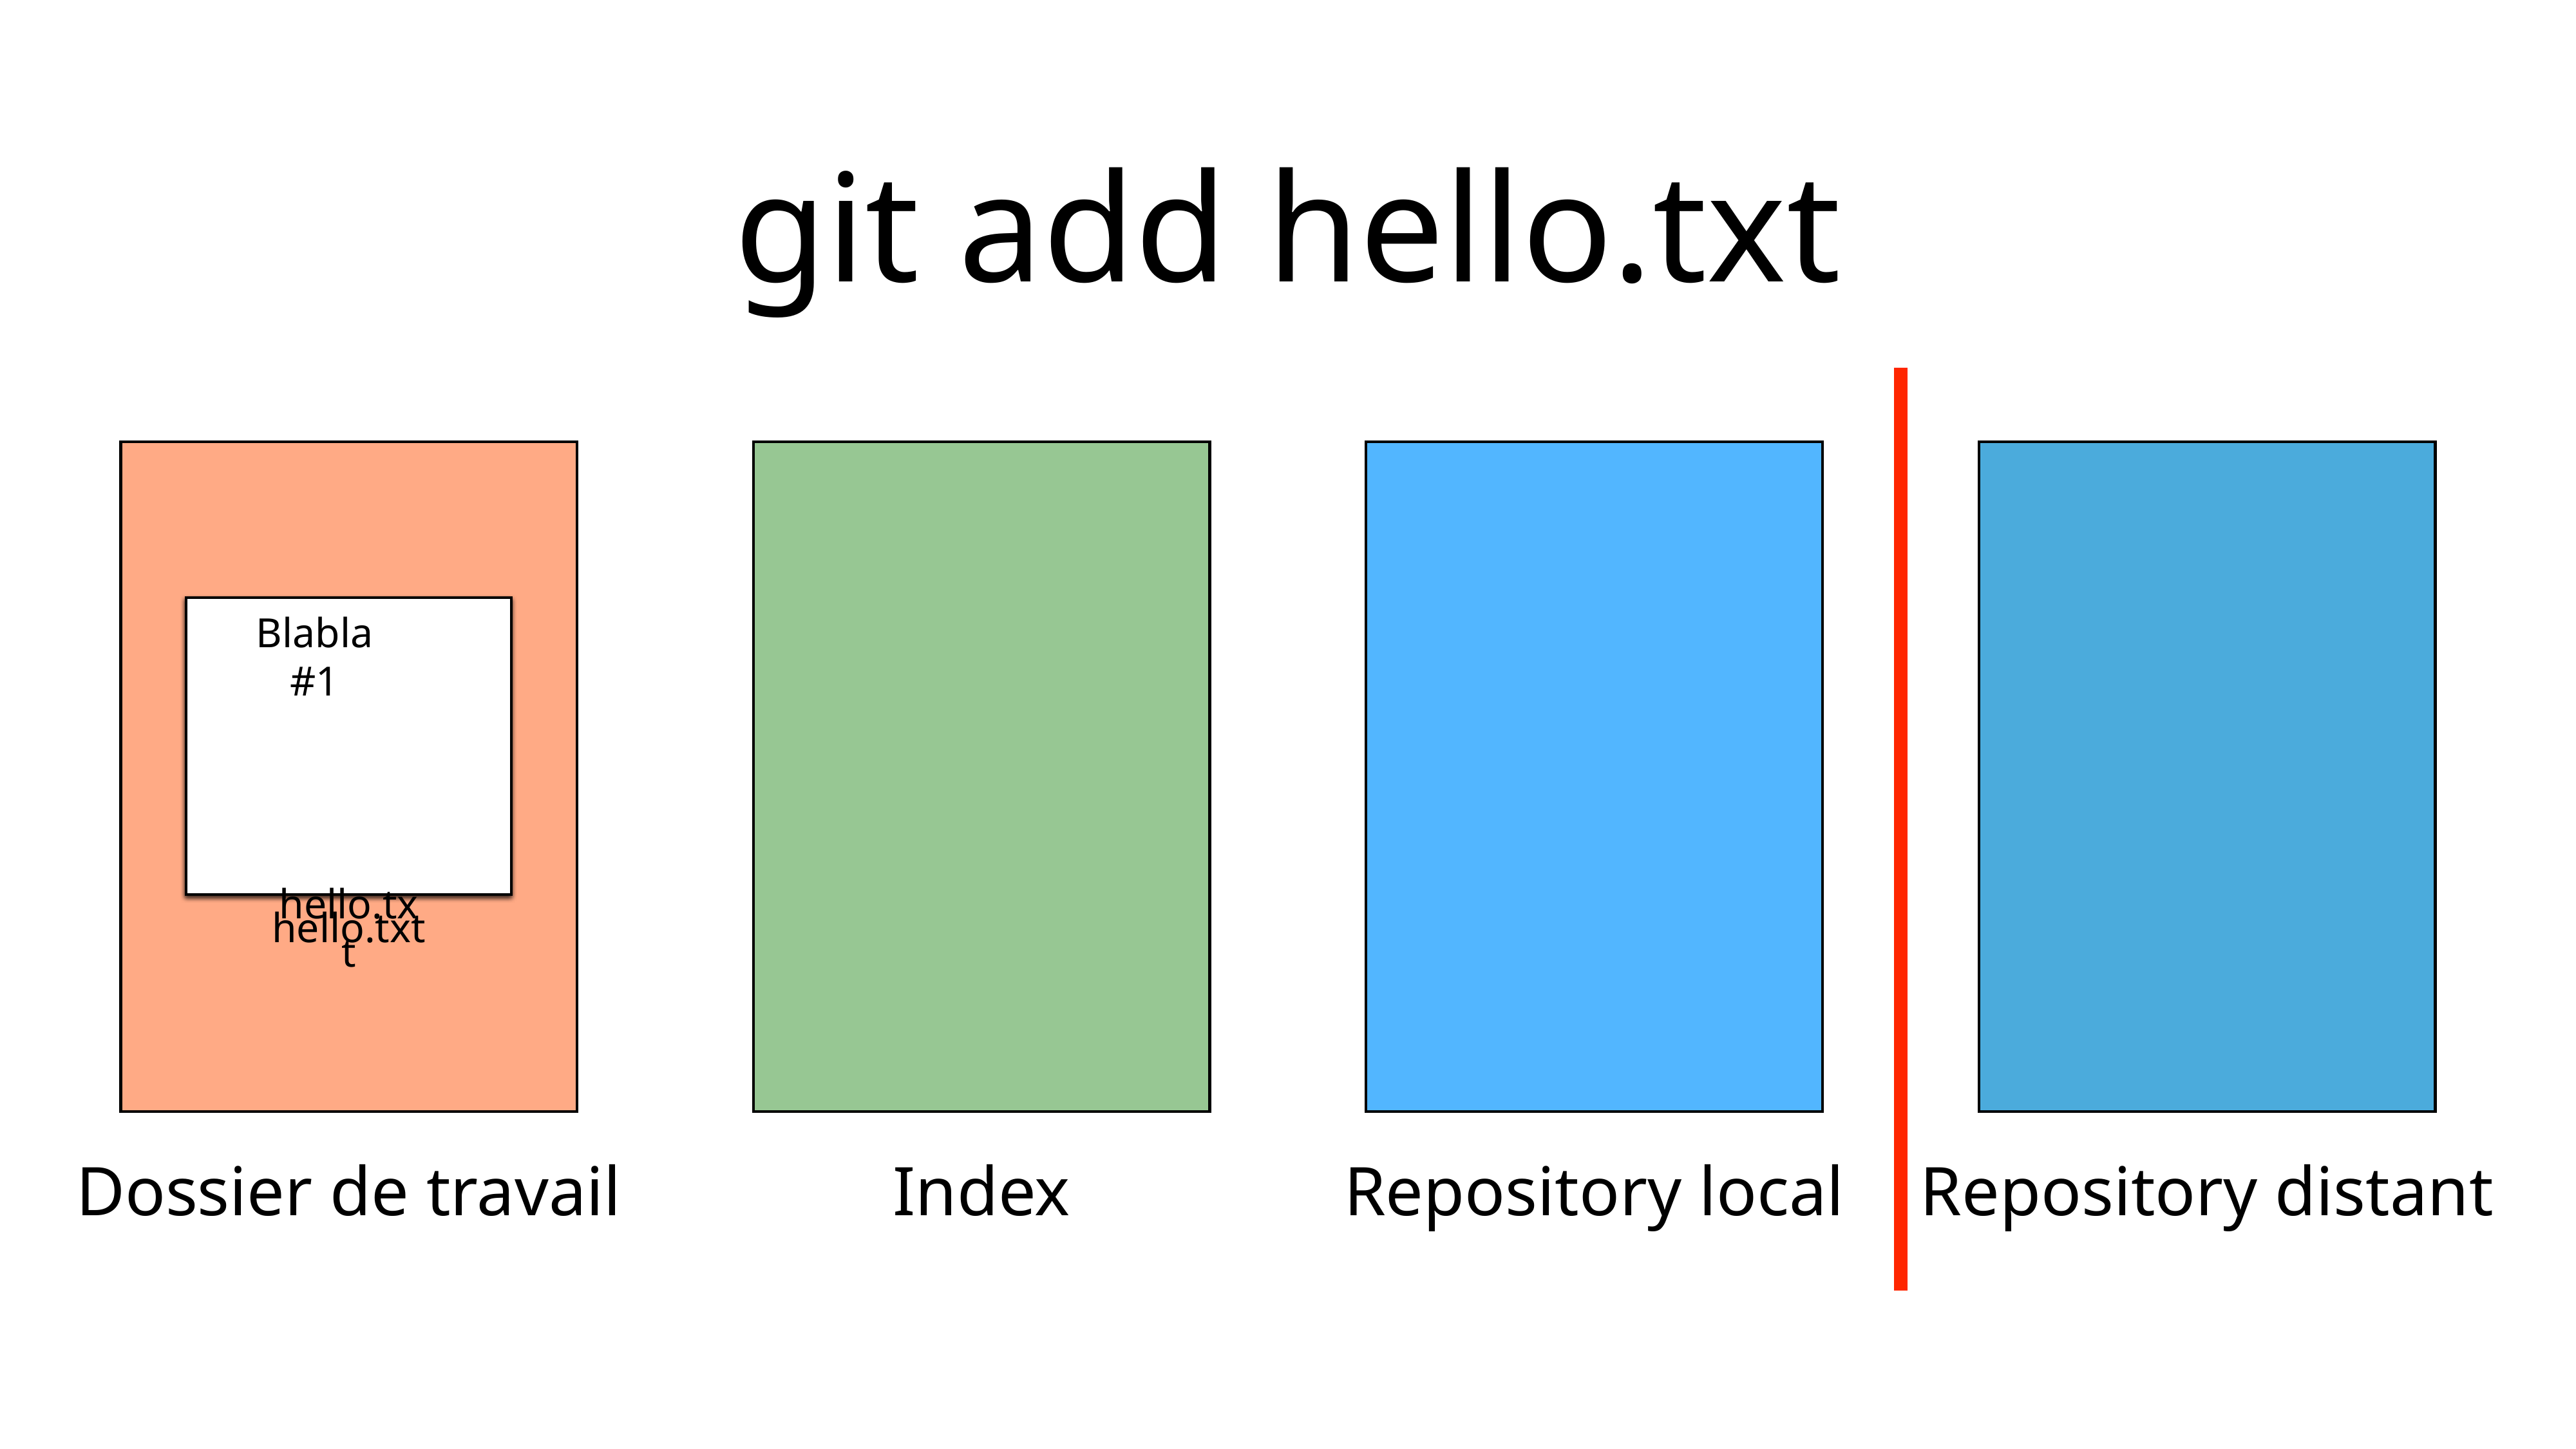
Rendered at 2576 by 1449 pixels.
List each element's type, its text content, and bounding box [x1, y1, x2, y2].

title git add hello.txt [178, 100, 2398, 343]
text_box Repository distant [1915, 1143, 2500, 1235]
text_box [82, 441, 616, 1235]
text_box [1366, 441, 1823, 1112]
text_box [186, 597, 512, 956]
text_box [1978, 441, 2436, 1112]
text_box Repository local [1338, 1143, 1850, 1235]
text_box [753, 441, 1210, 1235]
